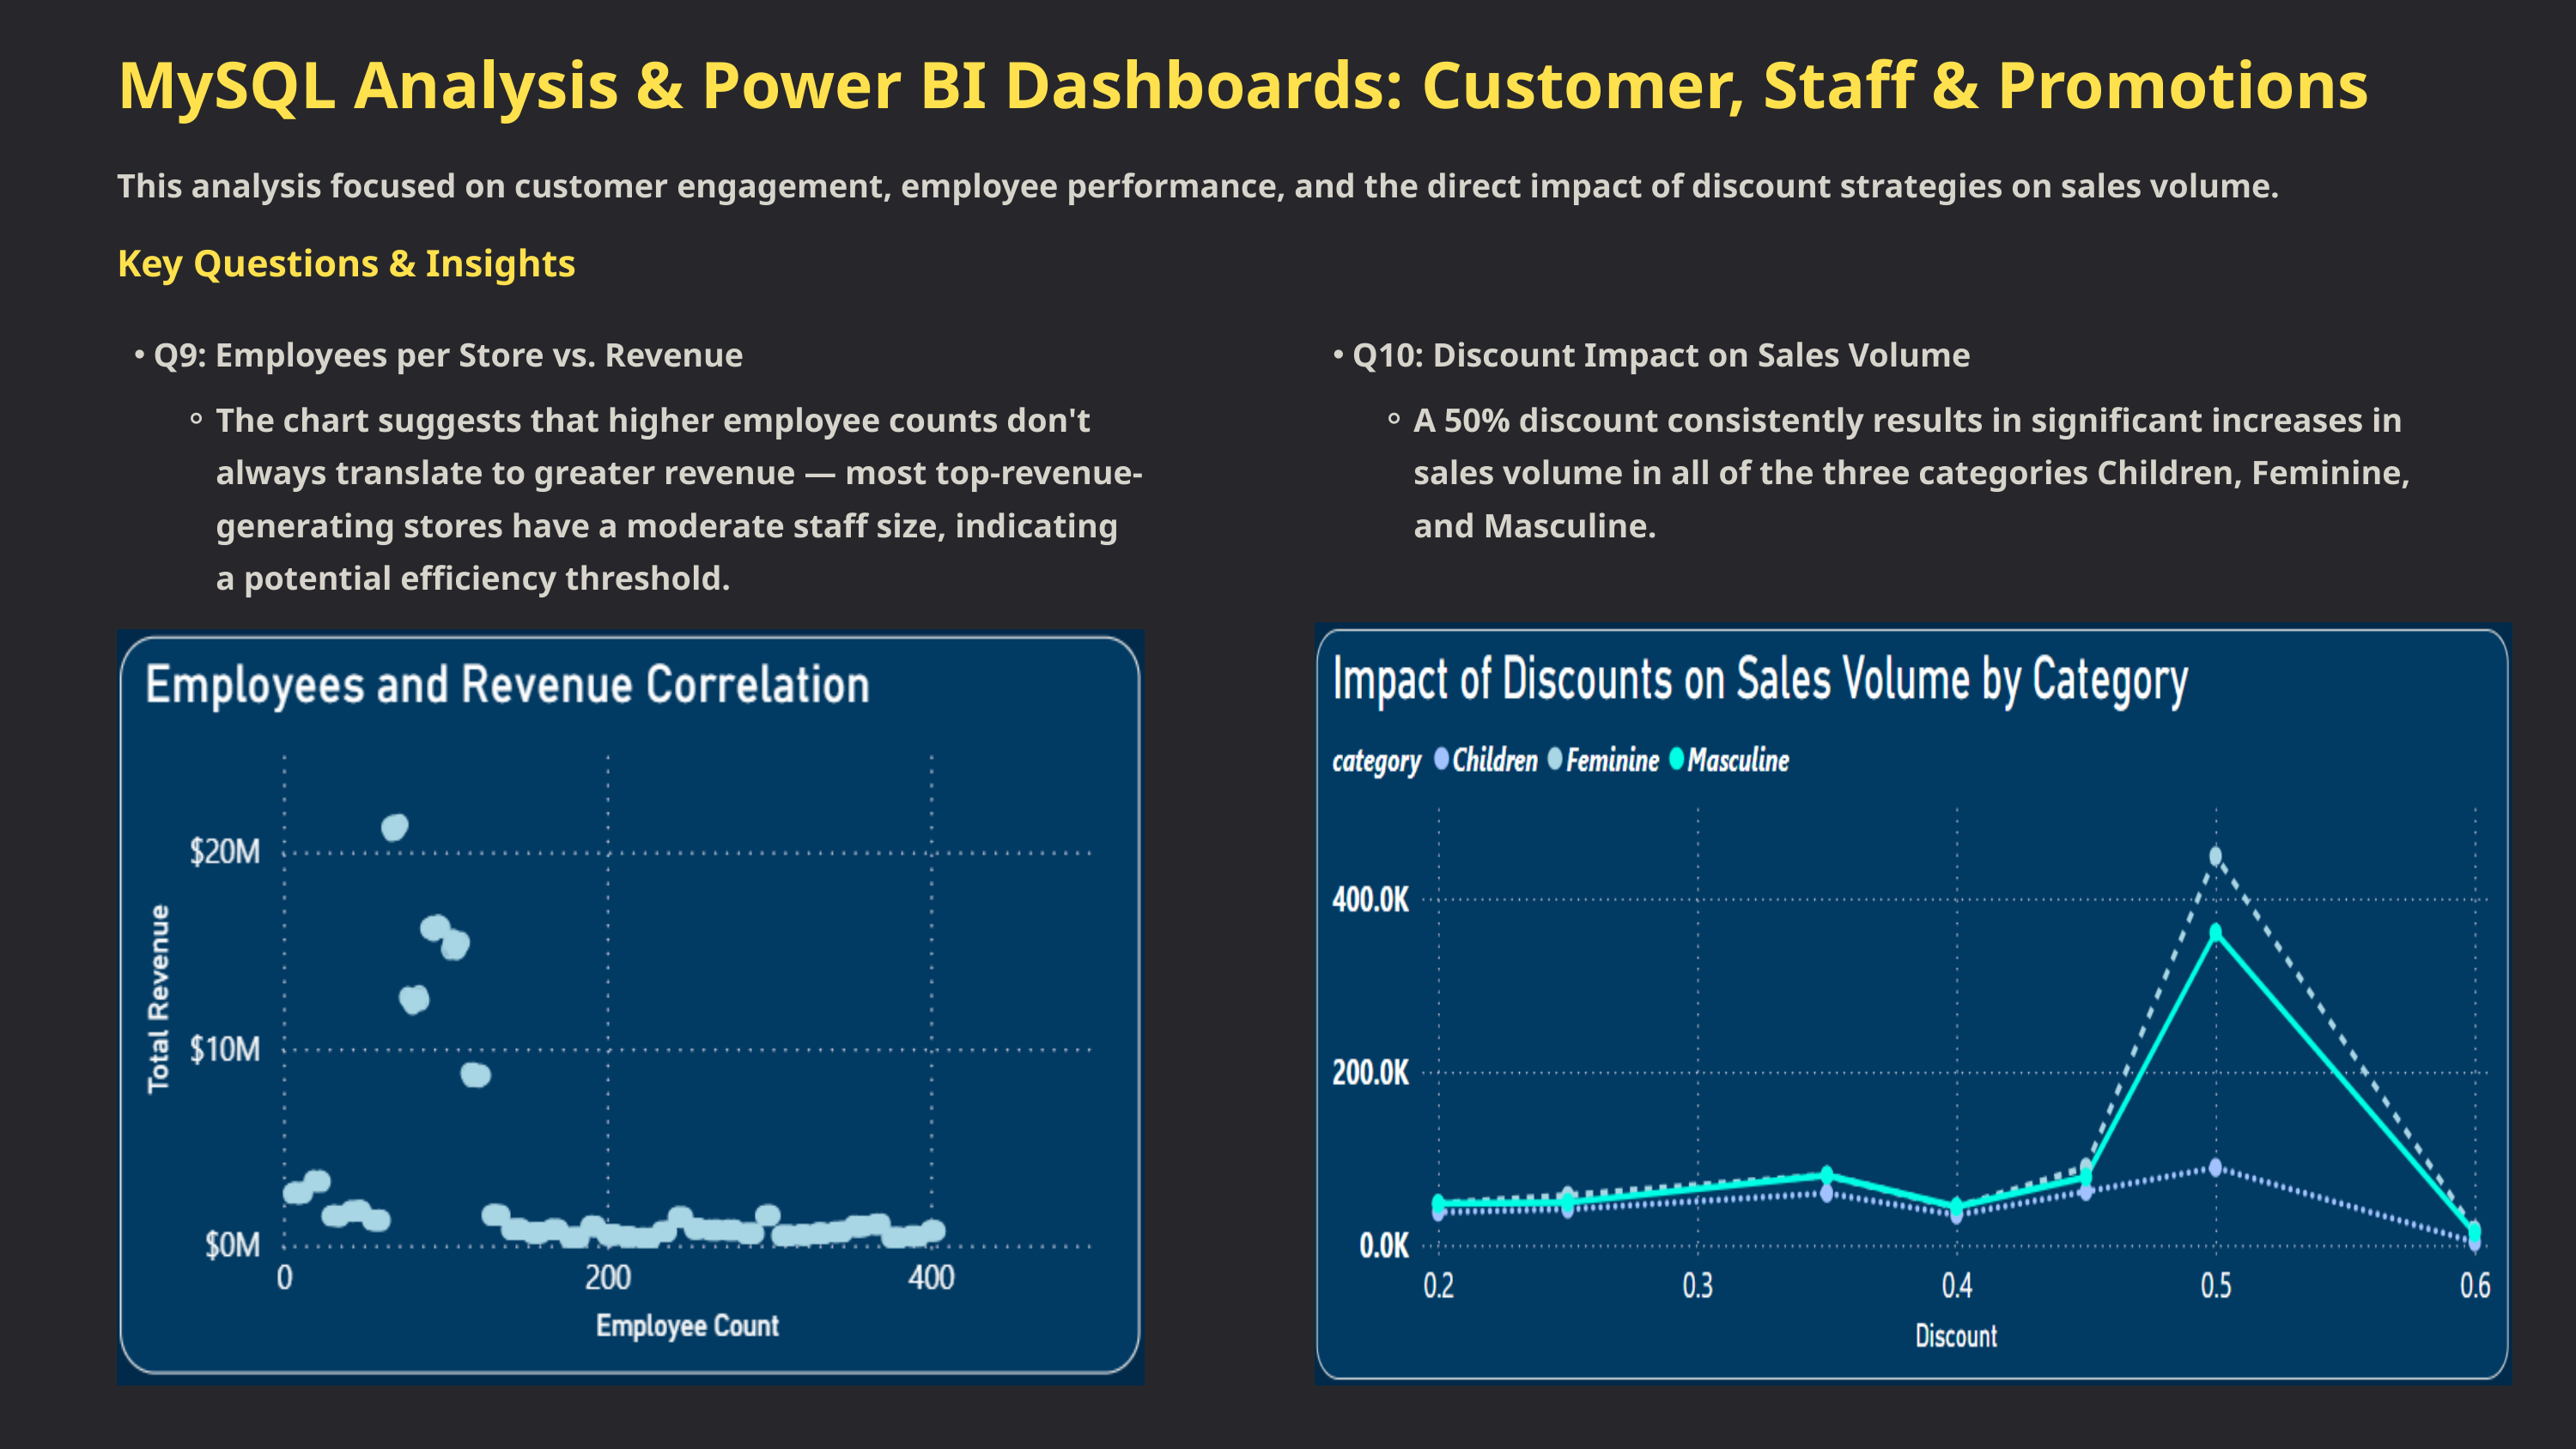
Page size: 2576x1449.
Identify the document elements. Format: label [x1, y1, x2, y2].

picture [116, 629, 1145, 1386]
text_box [0, 0, 2576, 1449]
picture [1314, 622, 2512, 1386]
